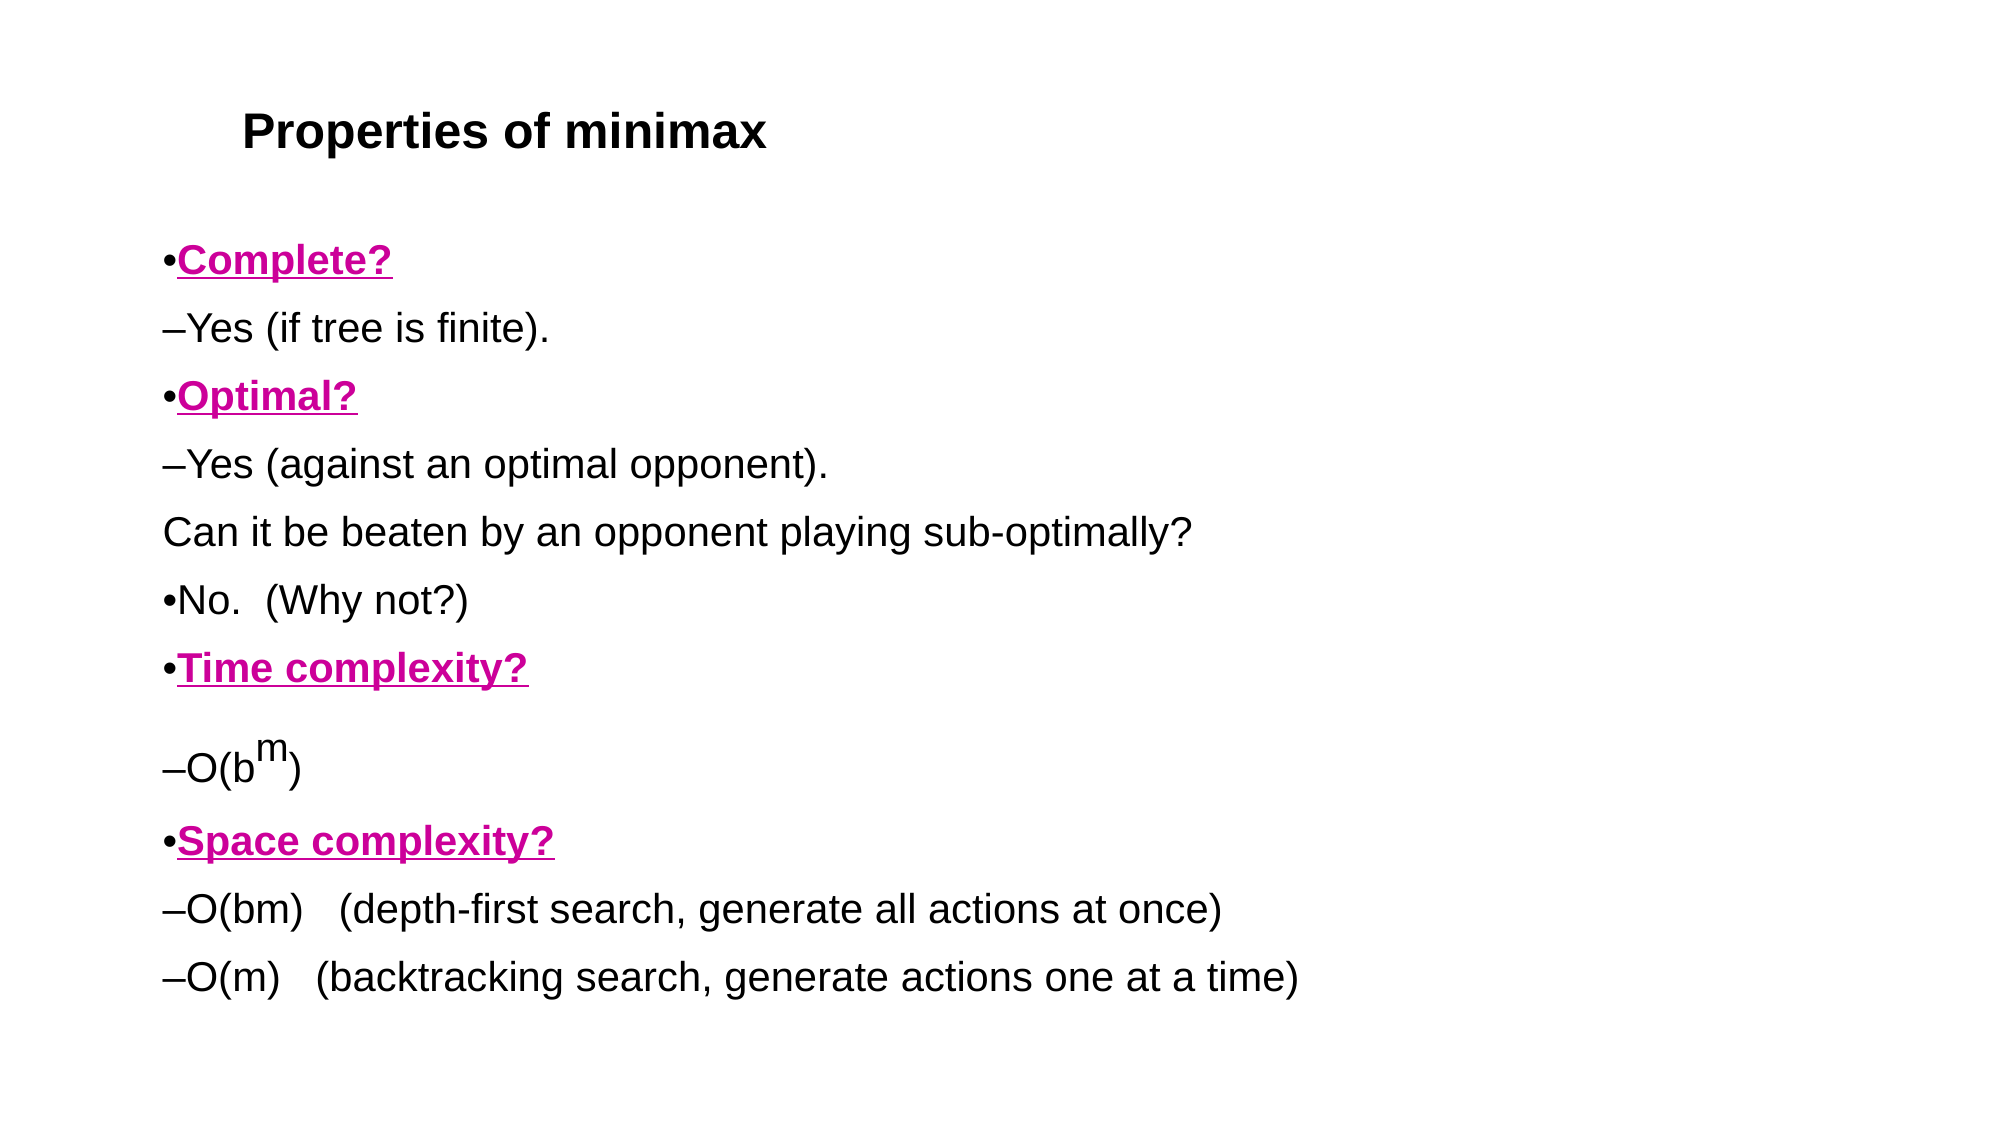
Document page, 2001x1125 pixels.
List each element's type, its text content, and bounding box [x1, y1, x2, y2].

title Properties of minimax [242, 27, 1704, 237]
subtitle •Complete? –Yes (if tree is finite). •Optimal? –Yes (against an optimal opponent). Can it be beaten by an opponent playing sub-optimally? •No. (Why not?) •Time complexity? –O(bm) •Space complexity? –O(bm) (depth-first search, generate all actions at once) –O(m) (backtracking search, generate actions one at a time) [162, 237, 1963, 1063]
